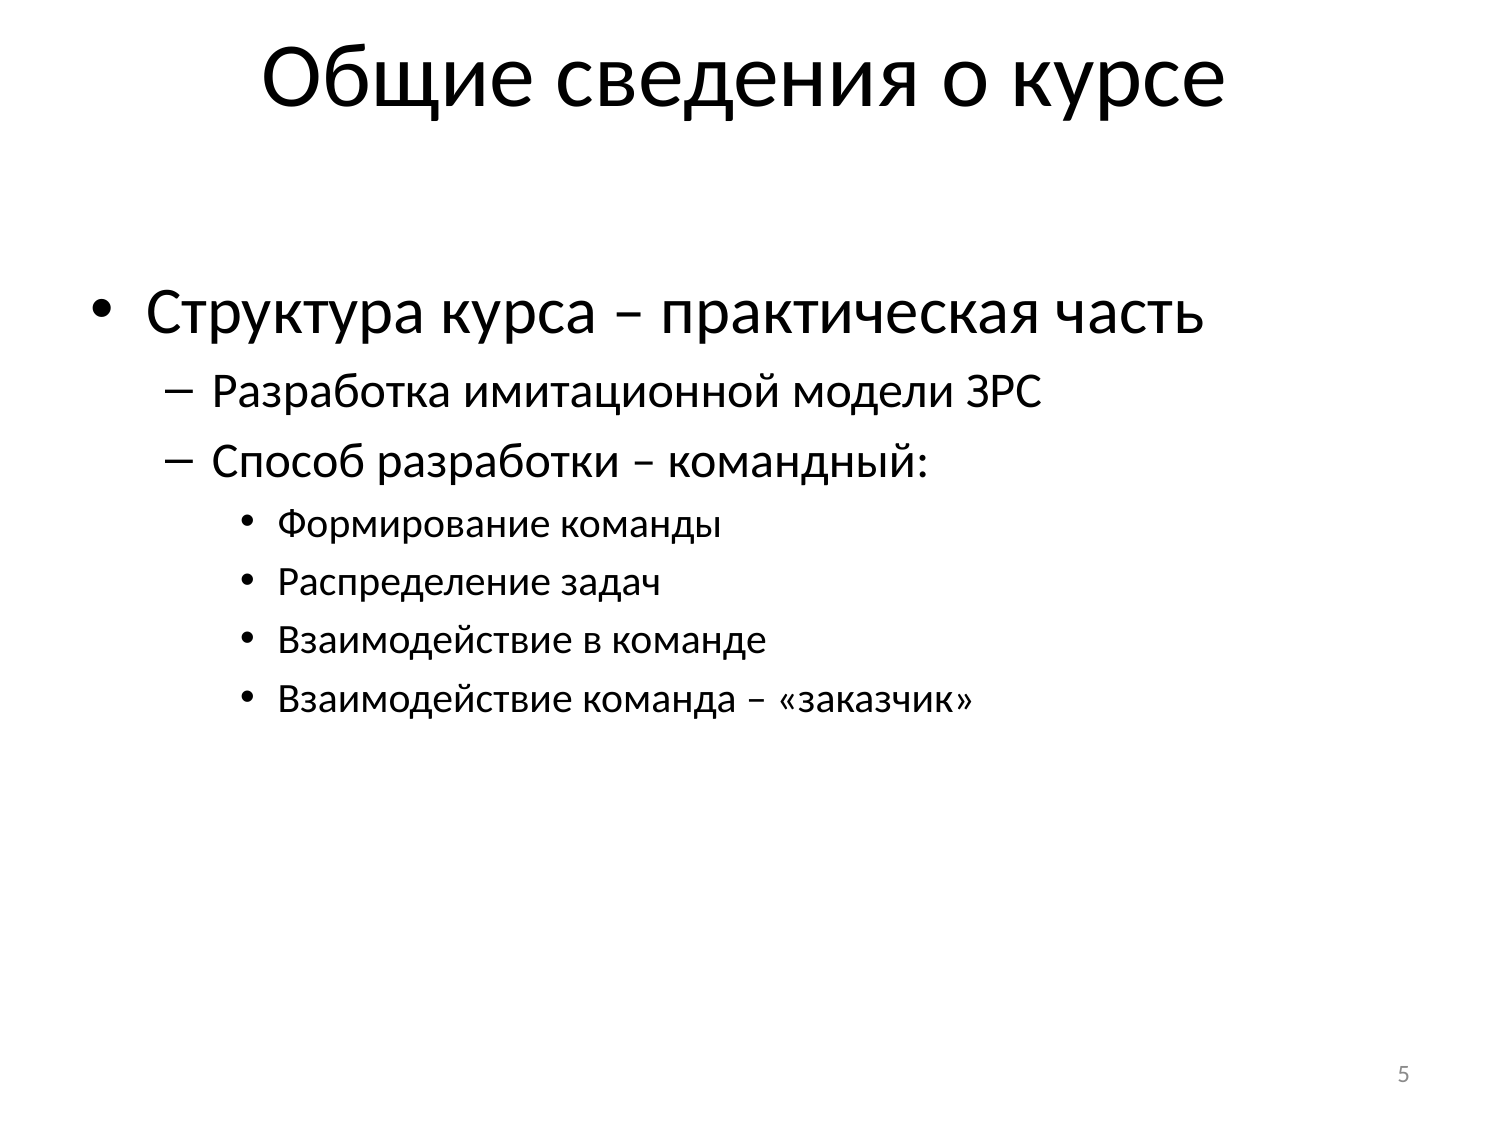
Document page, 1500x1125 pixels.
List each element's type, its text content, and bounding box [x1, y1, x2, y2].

slide_number 5 [1074, 1042, 1425, 1103]
list Структура курса – практическая часть Разработка имитационной модели ЗРС Способ разработки – командный: Формирование команды Распределение задач Взаимодействие в команде Взаимодействие команда – «заказчик» [75, 259, 1425, 1002]
text_box Общие сведения о курсе [70, 1, 1421, 138]
